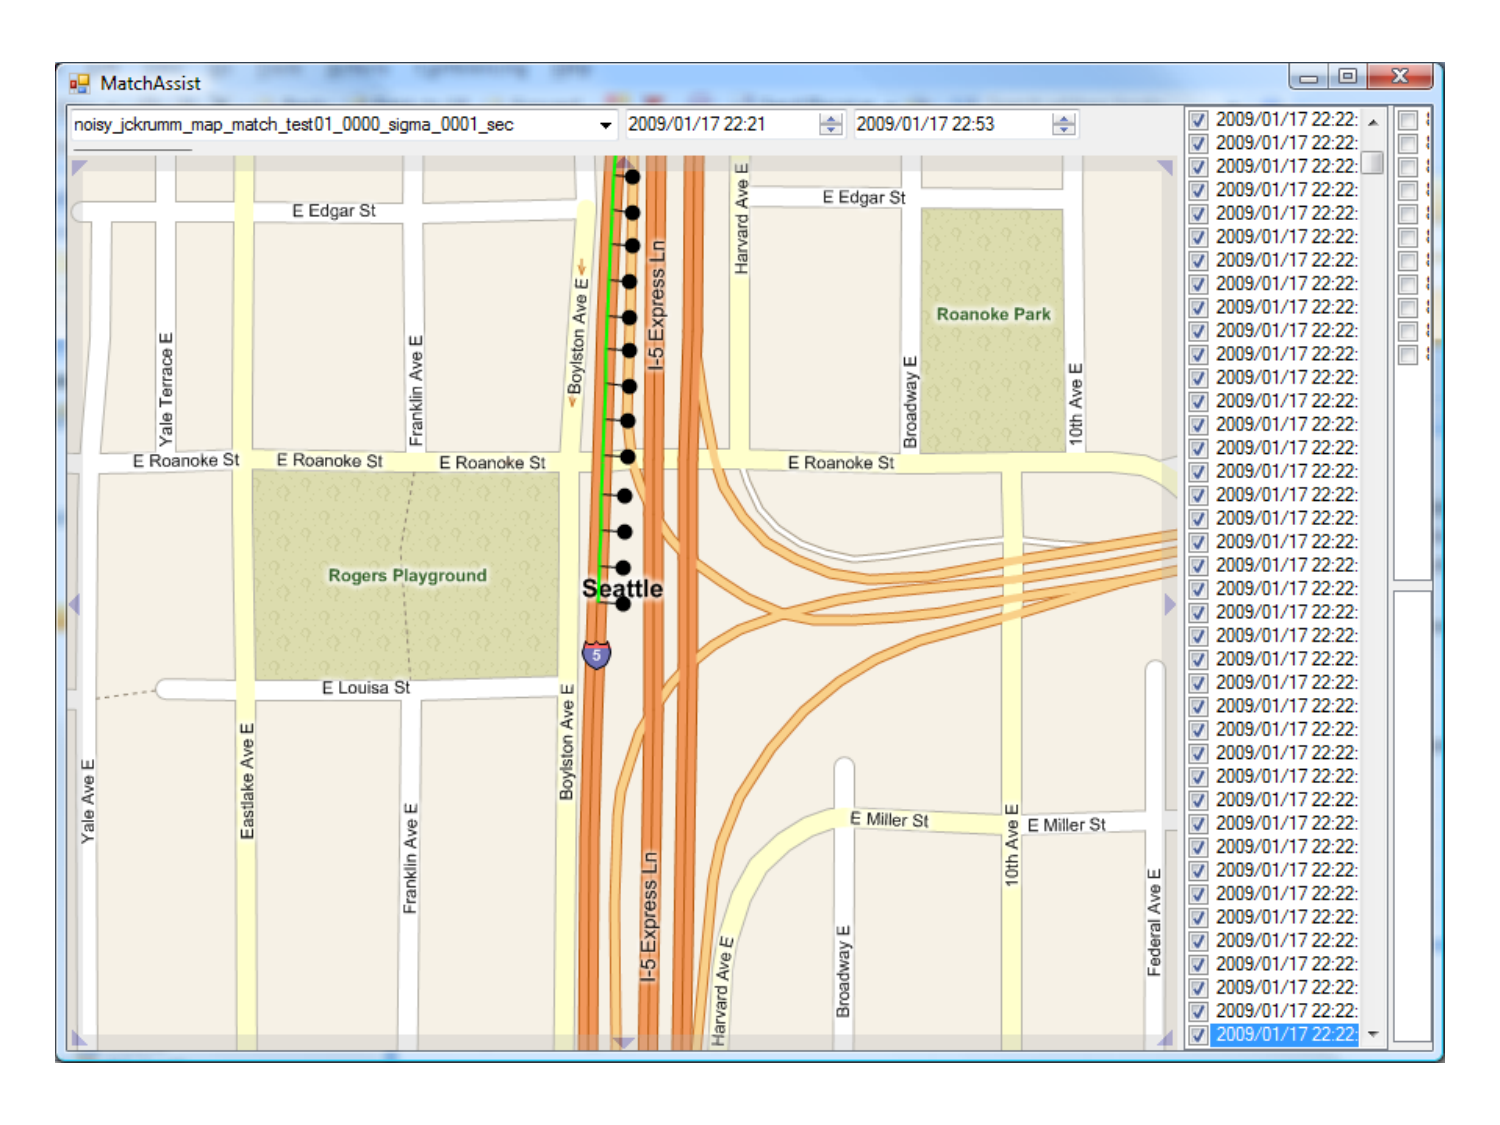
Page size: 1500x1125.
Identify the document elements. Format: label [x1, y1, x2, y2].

picture [55, 62, 1445, 1063]
